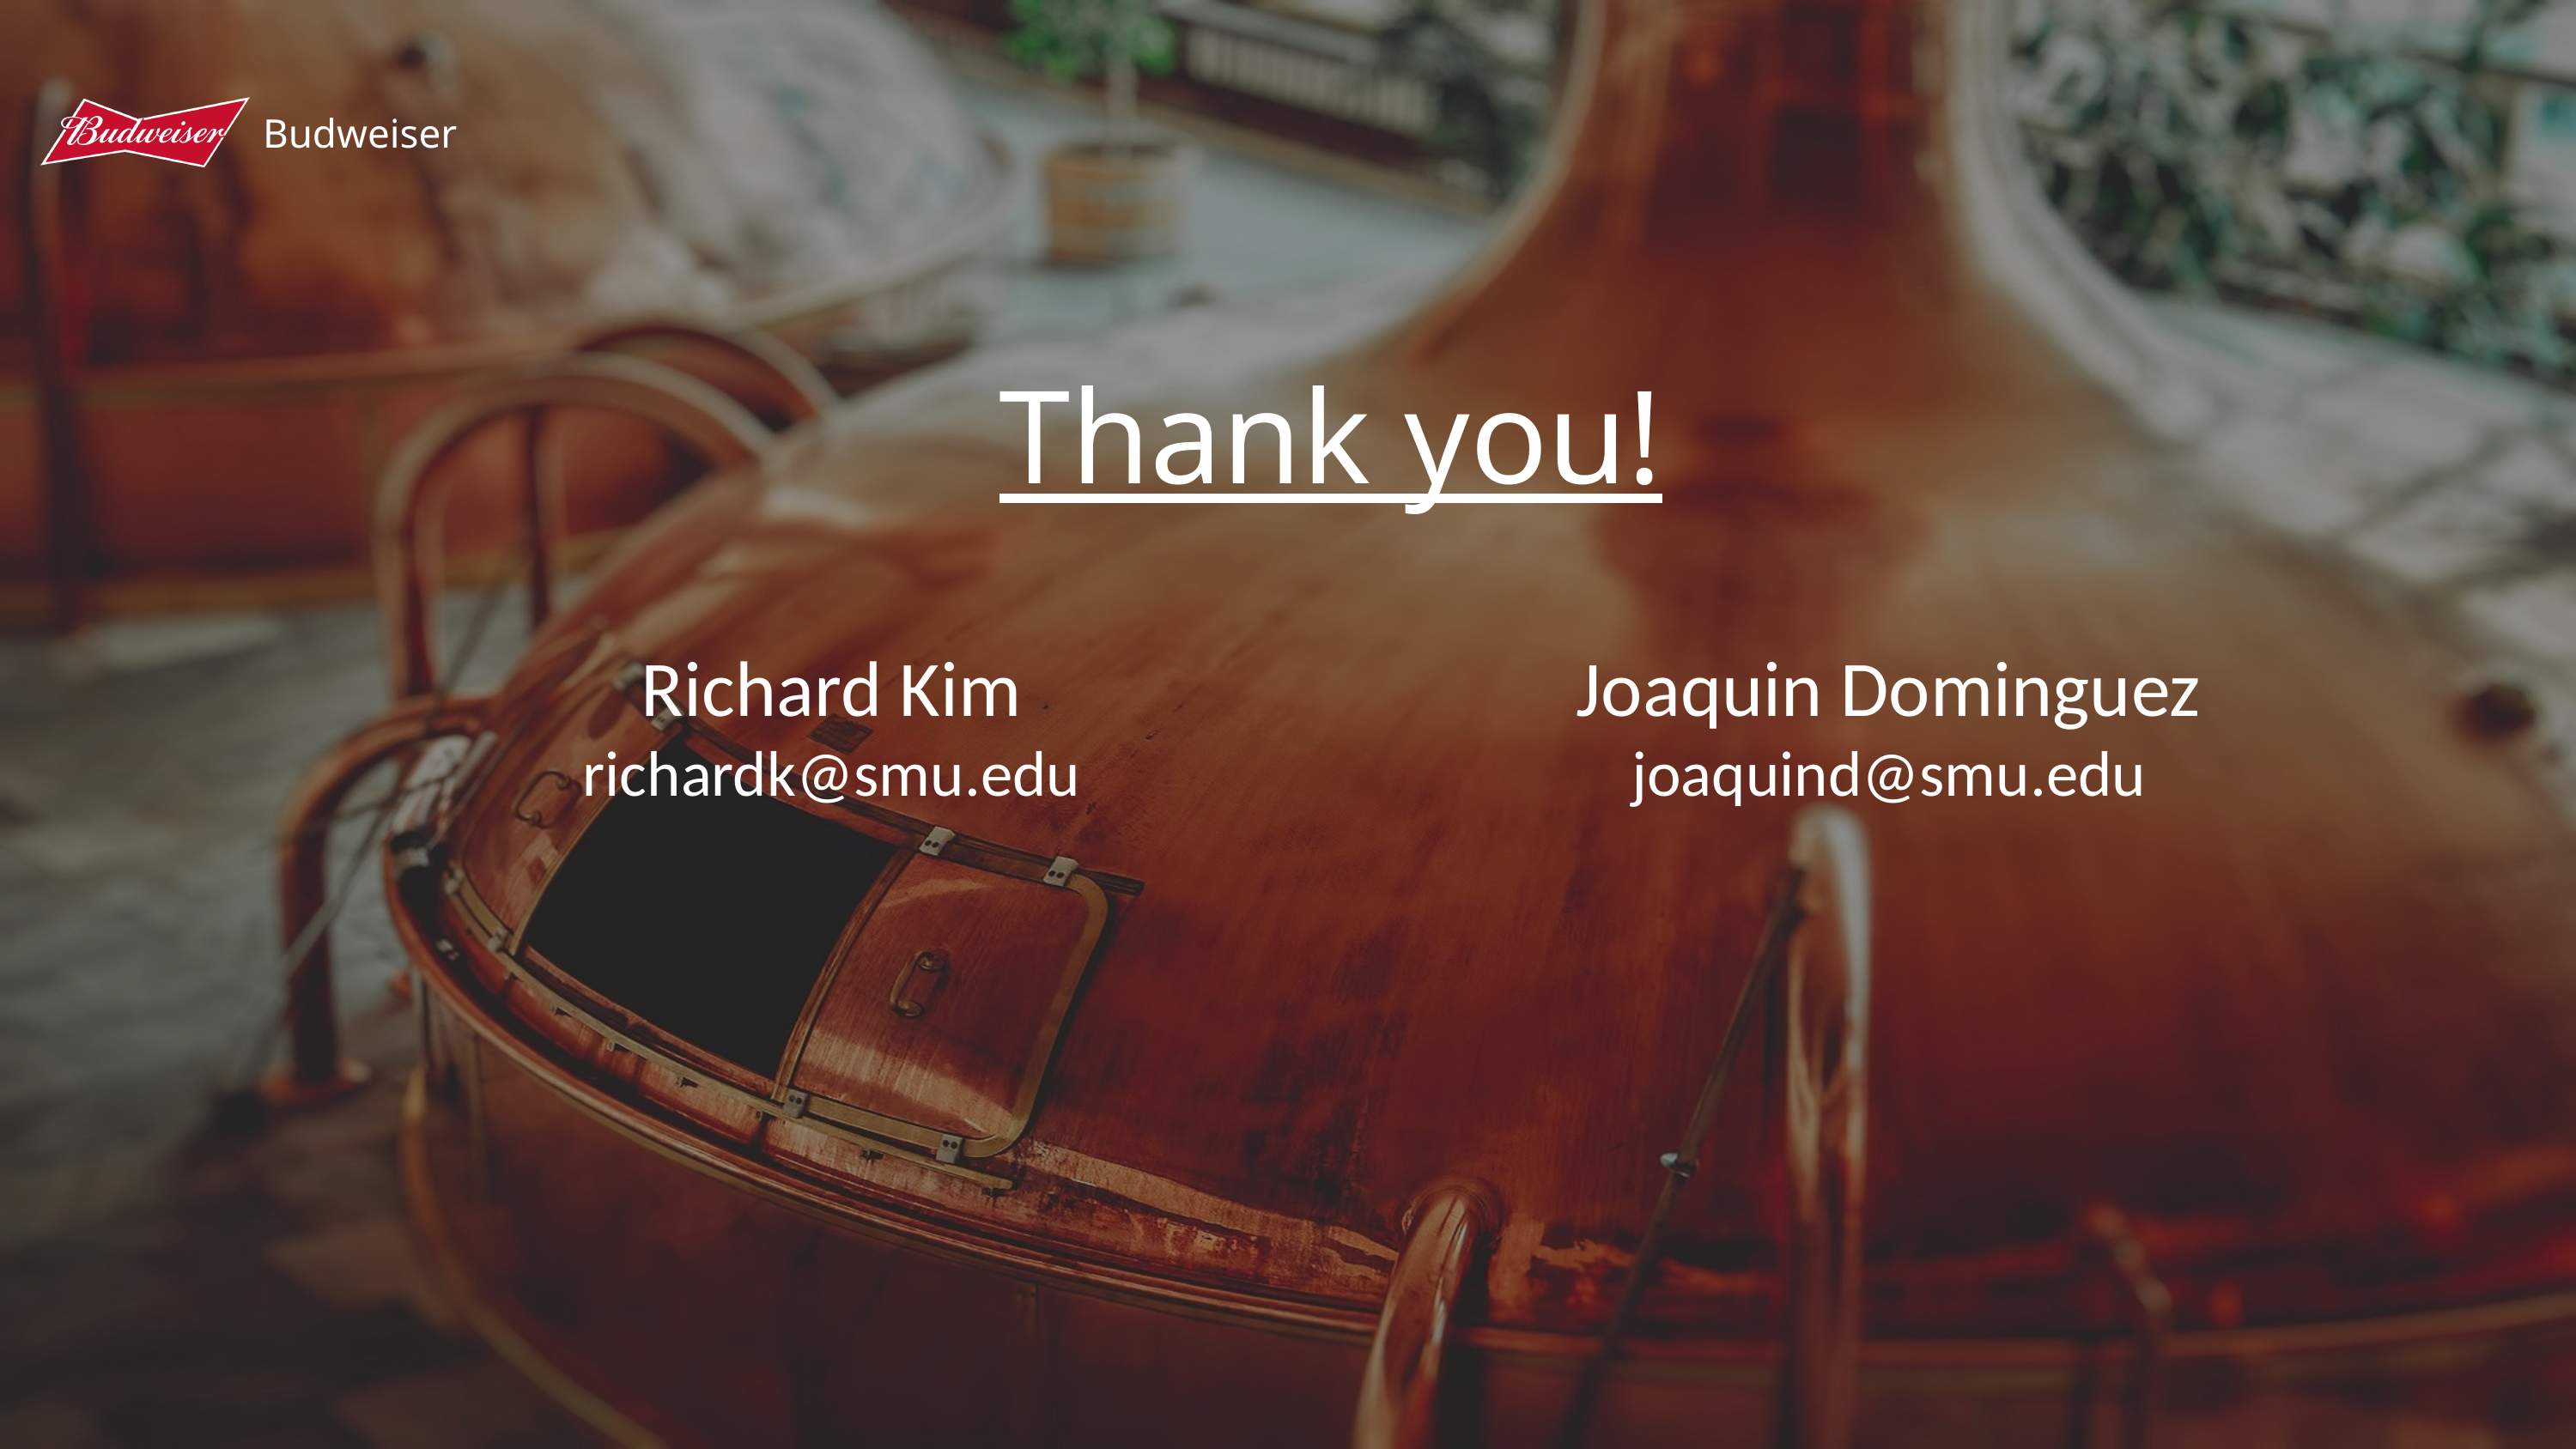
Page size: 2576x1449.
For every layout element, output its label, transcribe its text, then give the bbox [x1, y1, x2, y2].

text_box Thank you! [912, 349, 1750, 516]
picture [0, 0, 2576, 1449]
text_box Budweiser [265, 108, 762, 156]
text_box Joaquin Dominguez joaquind@smu.edu [1513, 631, 2265, 815]
text_box Richard Kim richardk@smu.edu [483, 631, 1181, 815]
